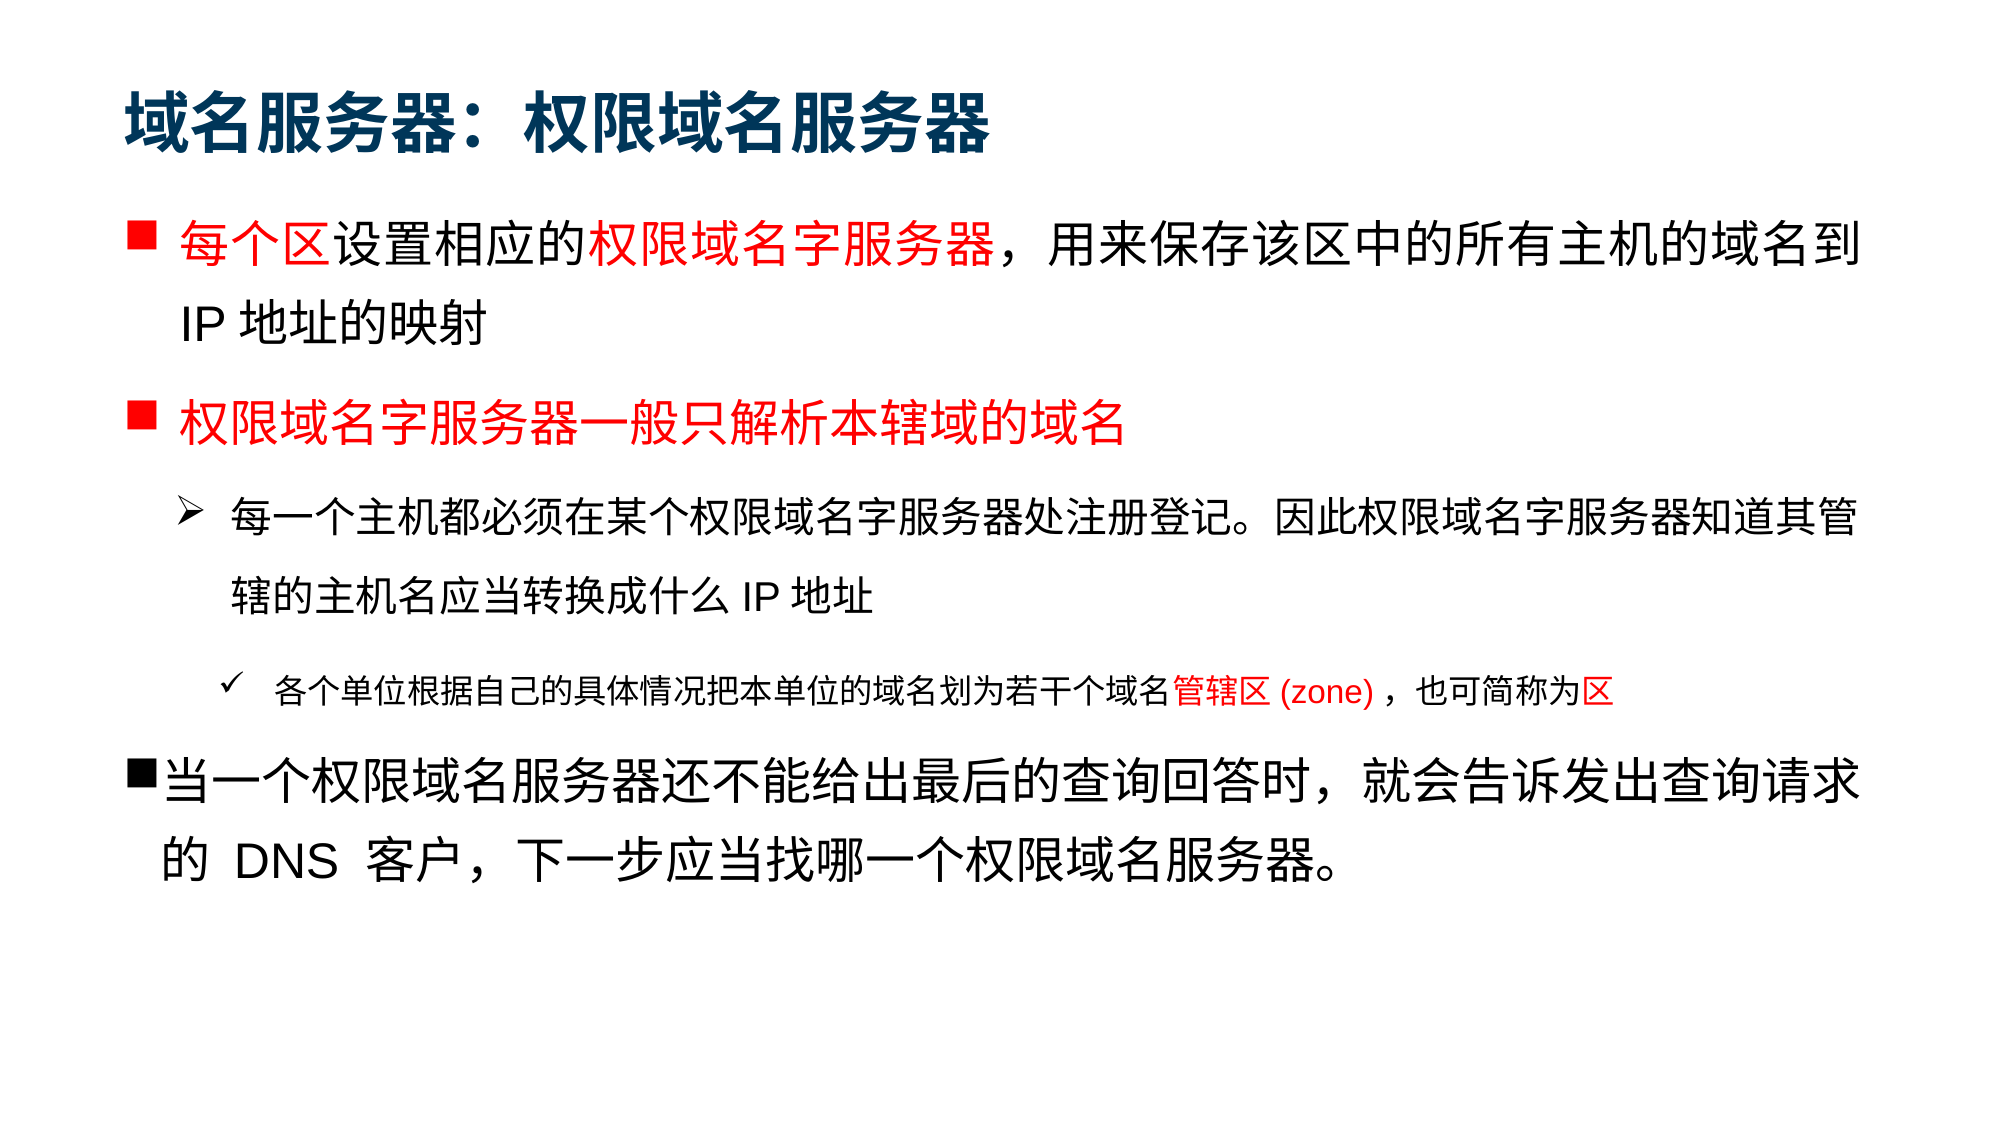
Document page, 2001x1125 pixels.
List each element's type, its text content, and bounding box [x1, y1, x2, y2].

title 域名服务器：权限域名服务器 [108, 21, 1890, 169]
list 每个区设置相应的权限域名字服务器，用来保存该区中的所有主机的域名到IP地址的映射 权限域名字服务器一般只解析本辖域的域名 每一个主机都必须在某个权限域名字服务器处注册登记。因此权限域名字服务器知道其管辖的主机名应当转换成什么IP地址 各个单位根据自己的具体情况把本单位的域名划为若干个域名管辖区(zone)，也可简称为区 当一个权限域名服务器还不能给出最后的查询回答时，就会告诉发出查询请求的 DNS 客户，下一步应当找哪一个权限域名服务器。 [108, 185, 1890, 1007]
